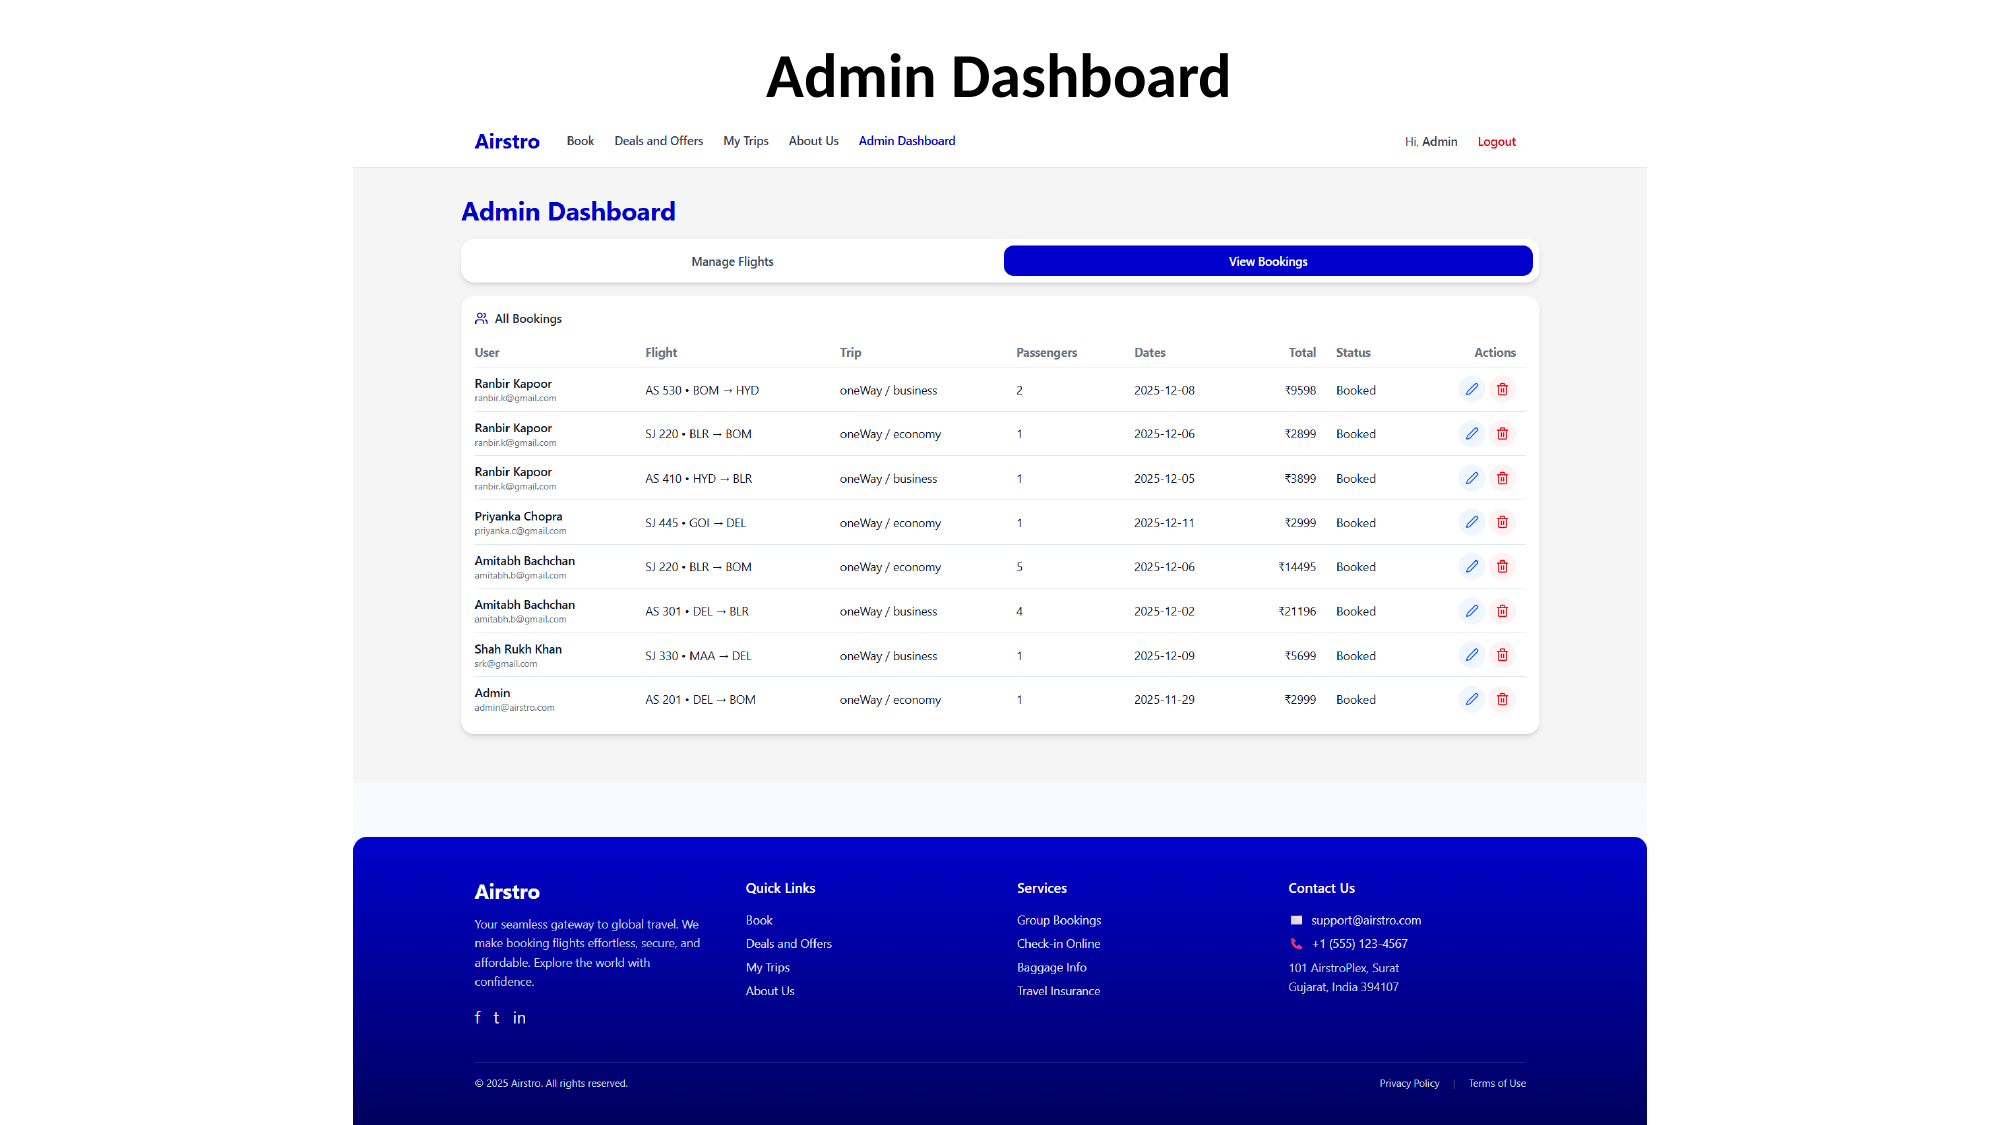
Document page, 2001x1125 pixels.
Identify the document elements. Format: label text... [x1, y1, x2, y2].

title Admin Dashboard [137, 0, 1863, 154]
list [353, 113, 1647, 1125]
